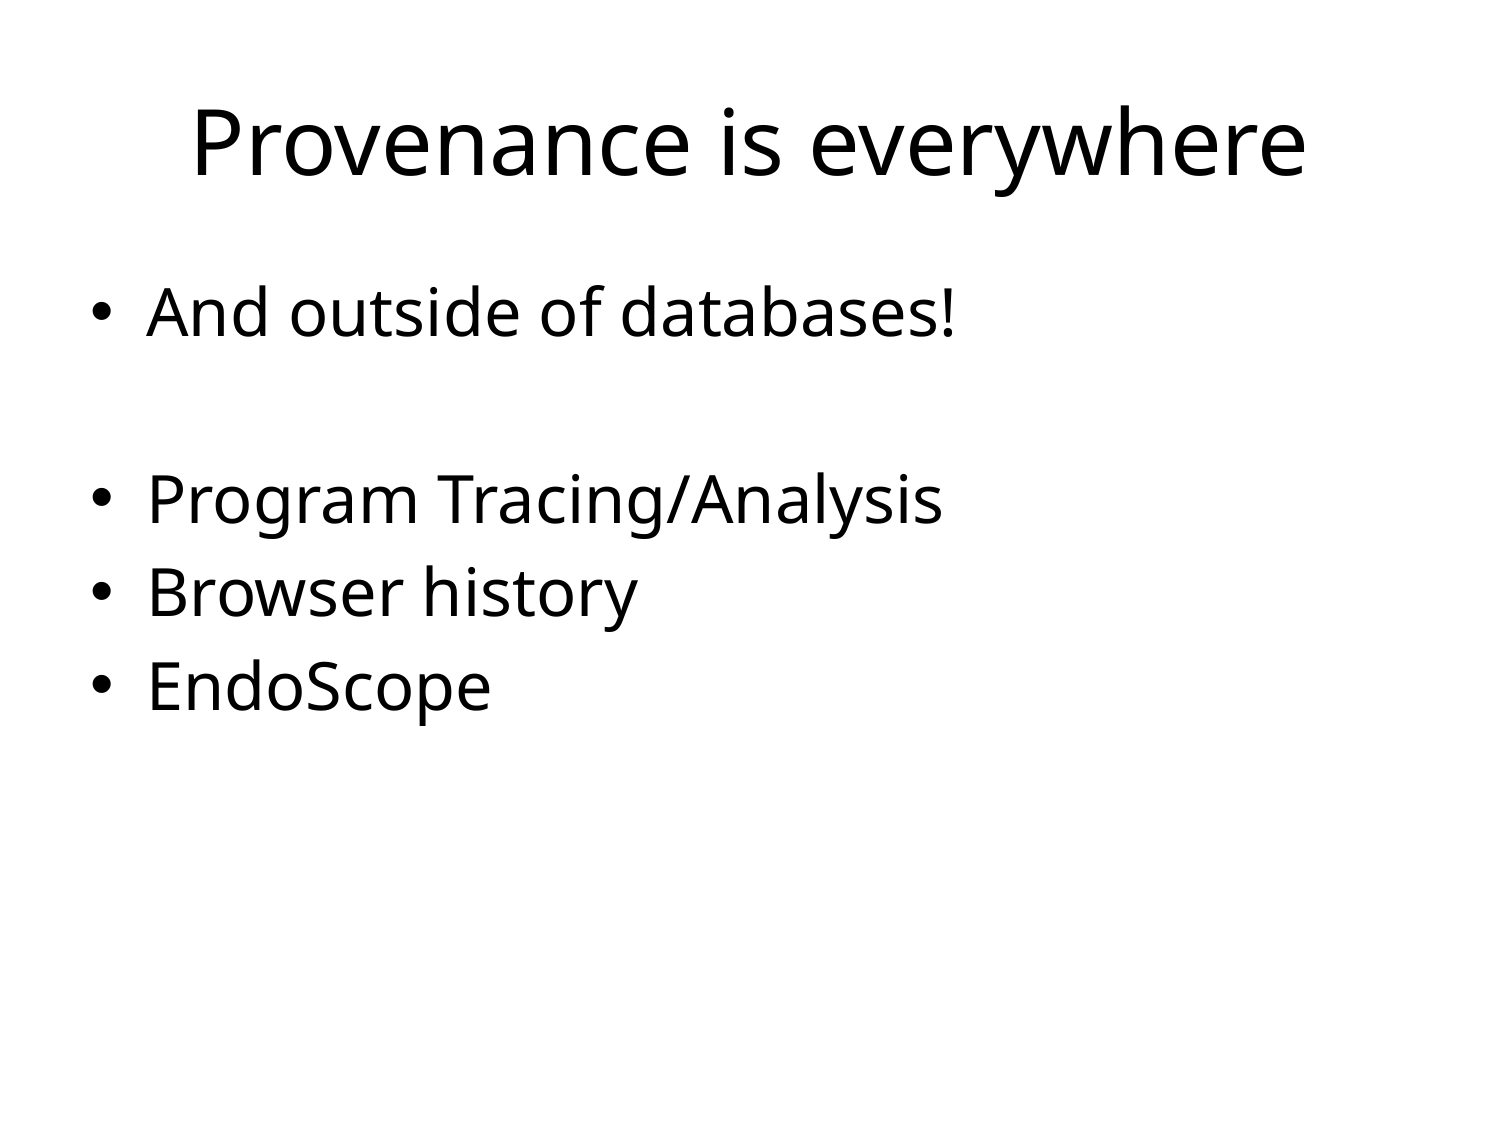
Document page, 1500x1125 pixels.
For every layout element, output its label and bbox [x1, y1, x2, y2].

title [75, 45, 1425, 233]
list [75, 262, 1425, 1005]
